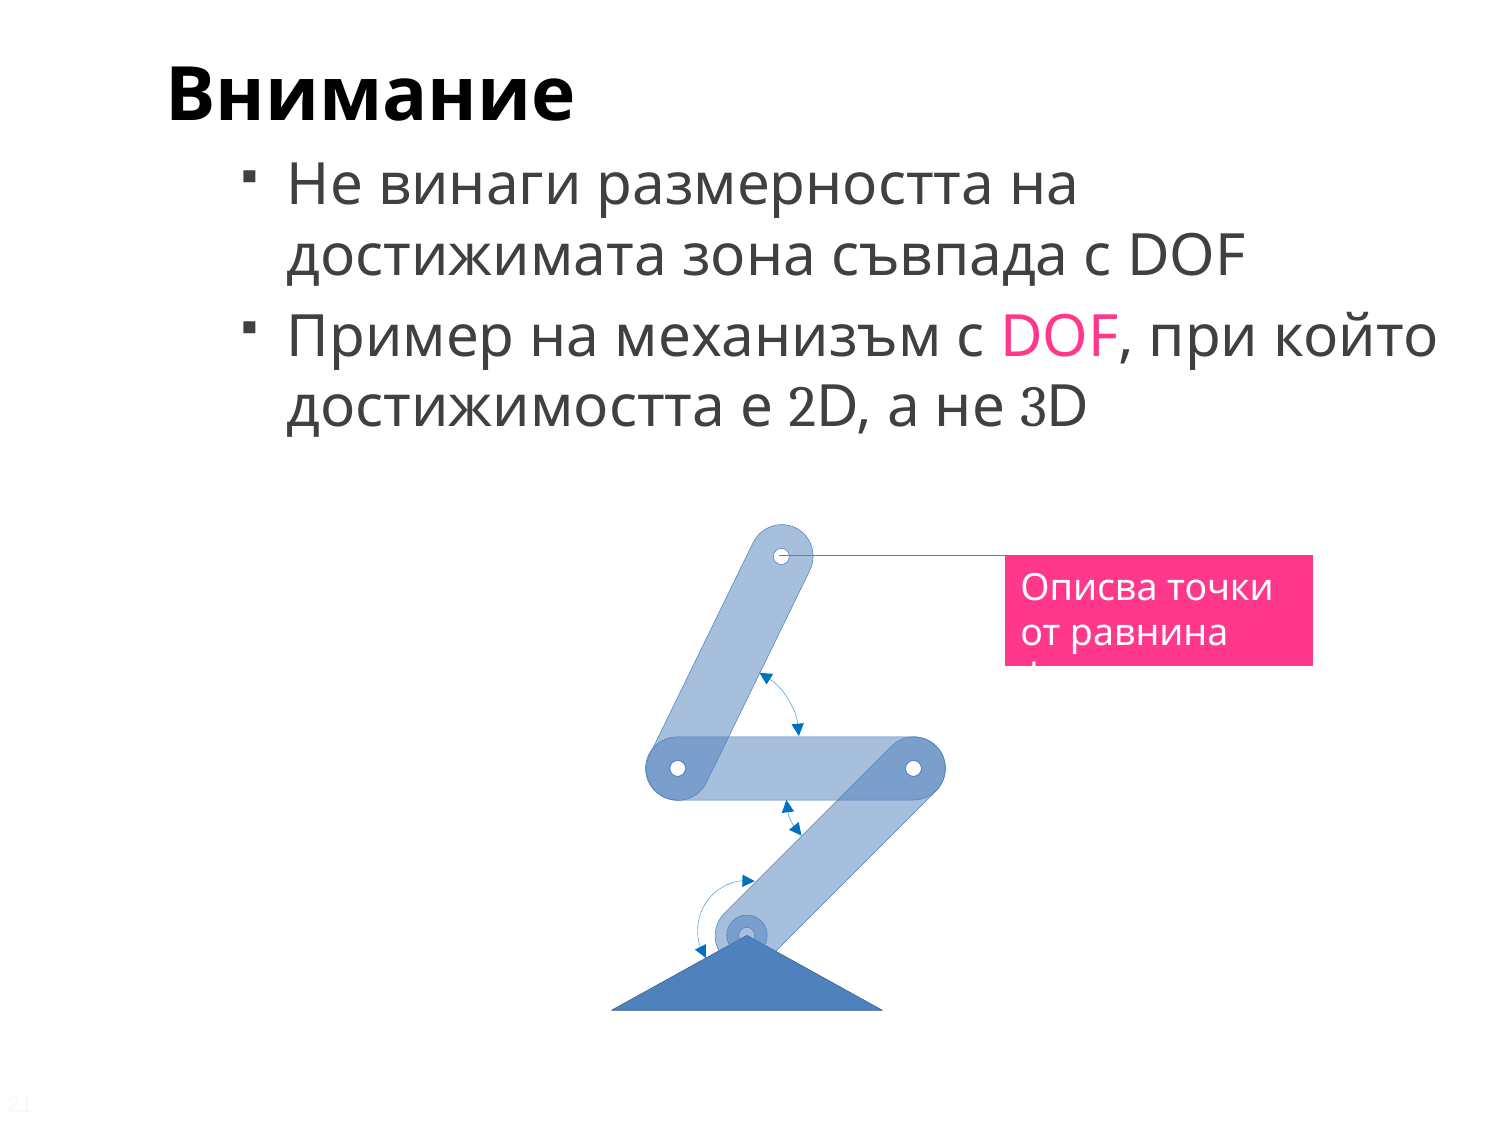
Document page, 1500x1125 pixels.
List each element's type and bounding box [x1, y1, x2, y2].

text_box [779, 555, 1313, 666]
text_box [781, 803, 833, 836]
text_box [609, 951, 885, 1013]
text_box [717, 796, 934, 970]
text_box [694, 874, 755, 958]
text_box [651, 522, 815, 746]
text_box [724, 912, 770, 958]
text_box [643, 734, 948, 803]
text_box [728, 672, 804, 734]
